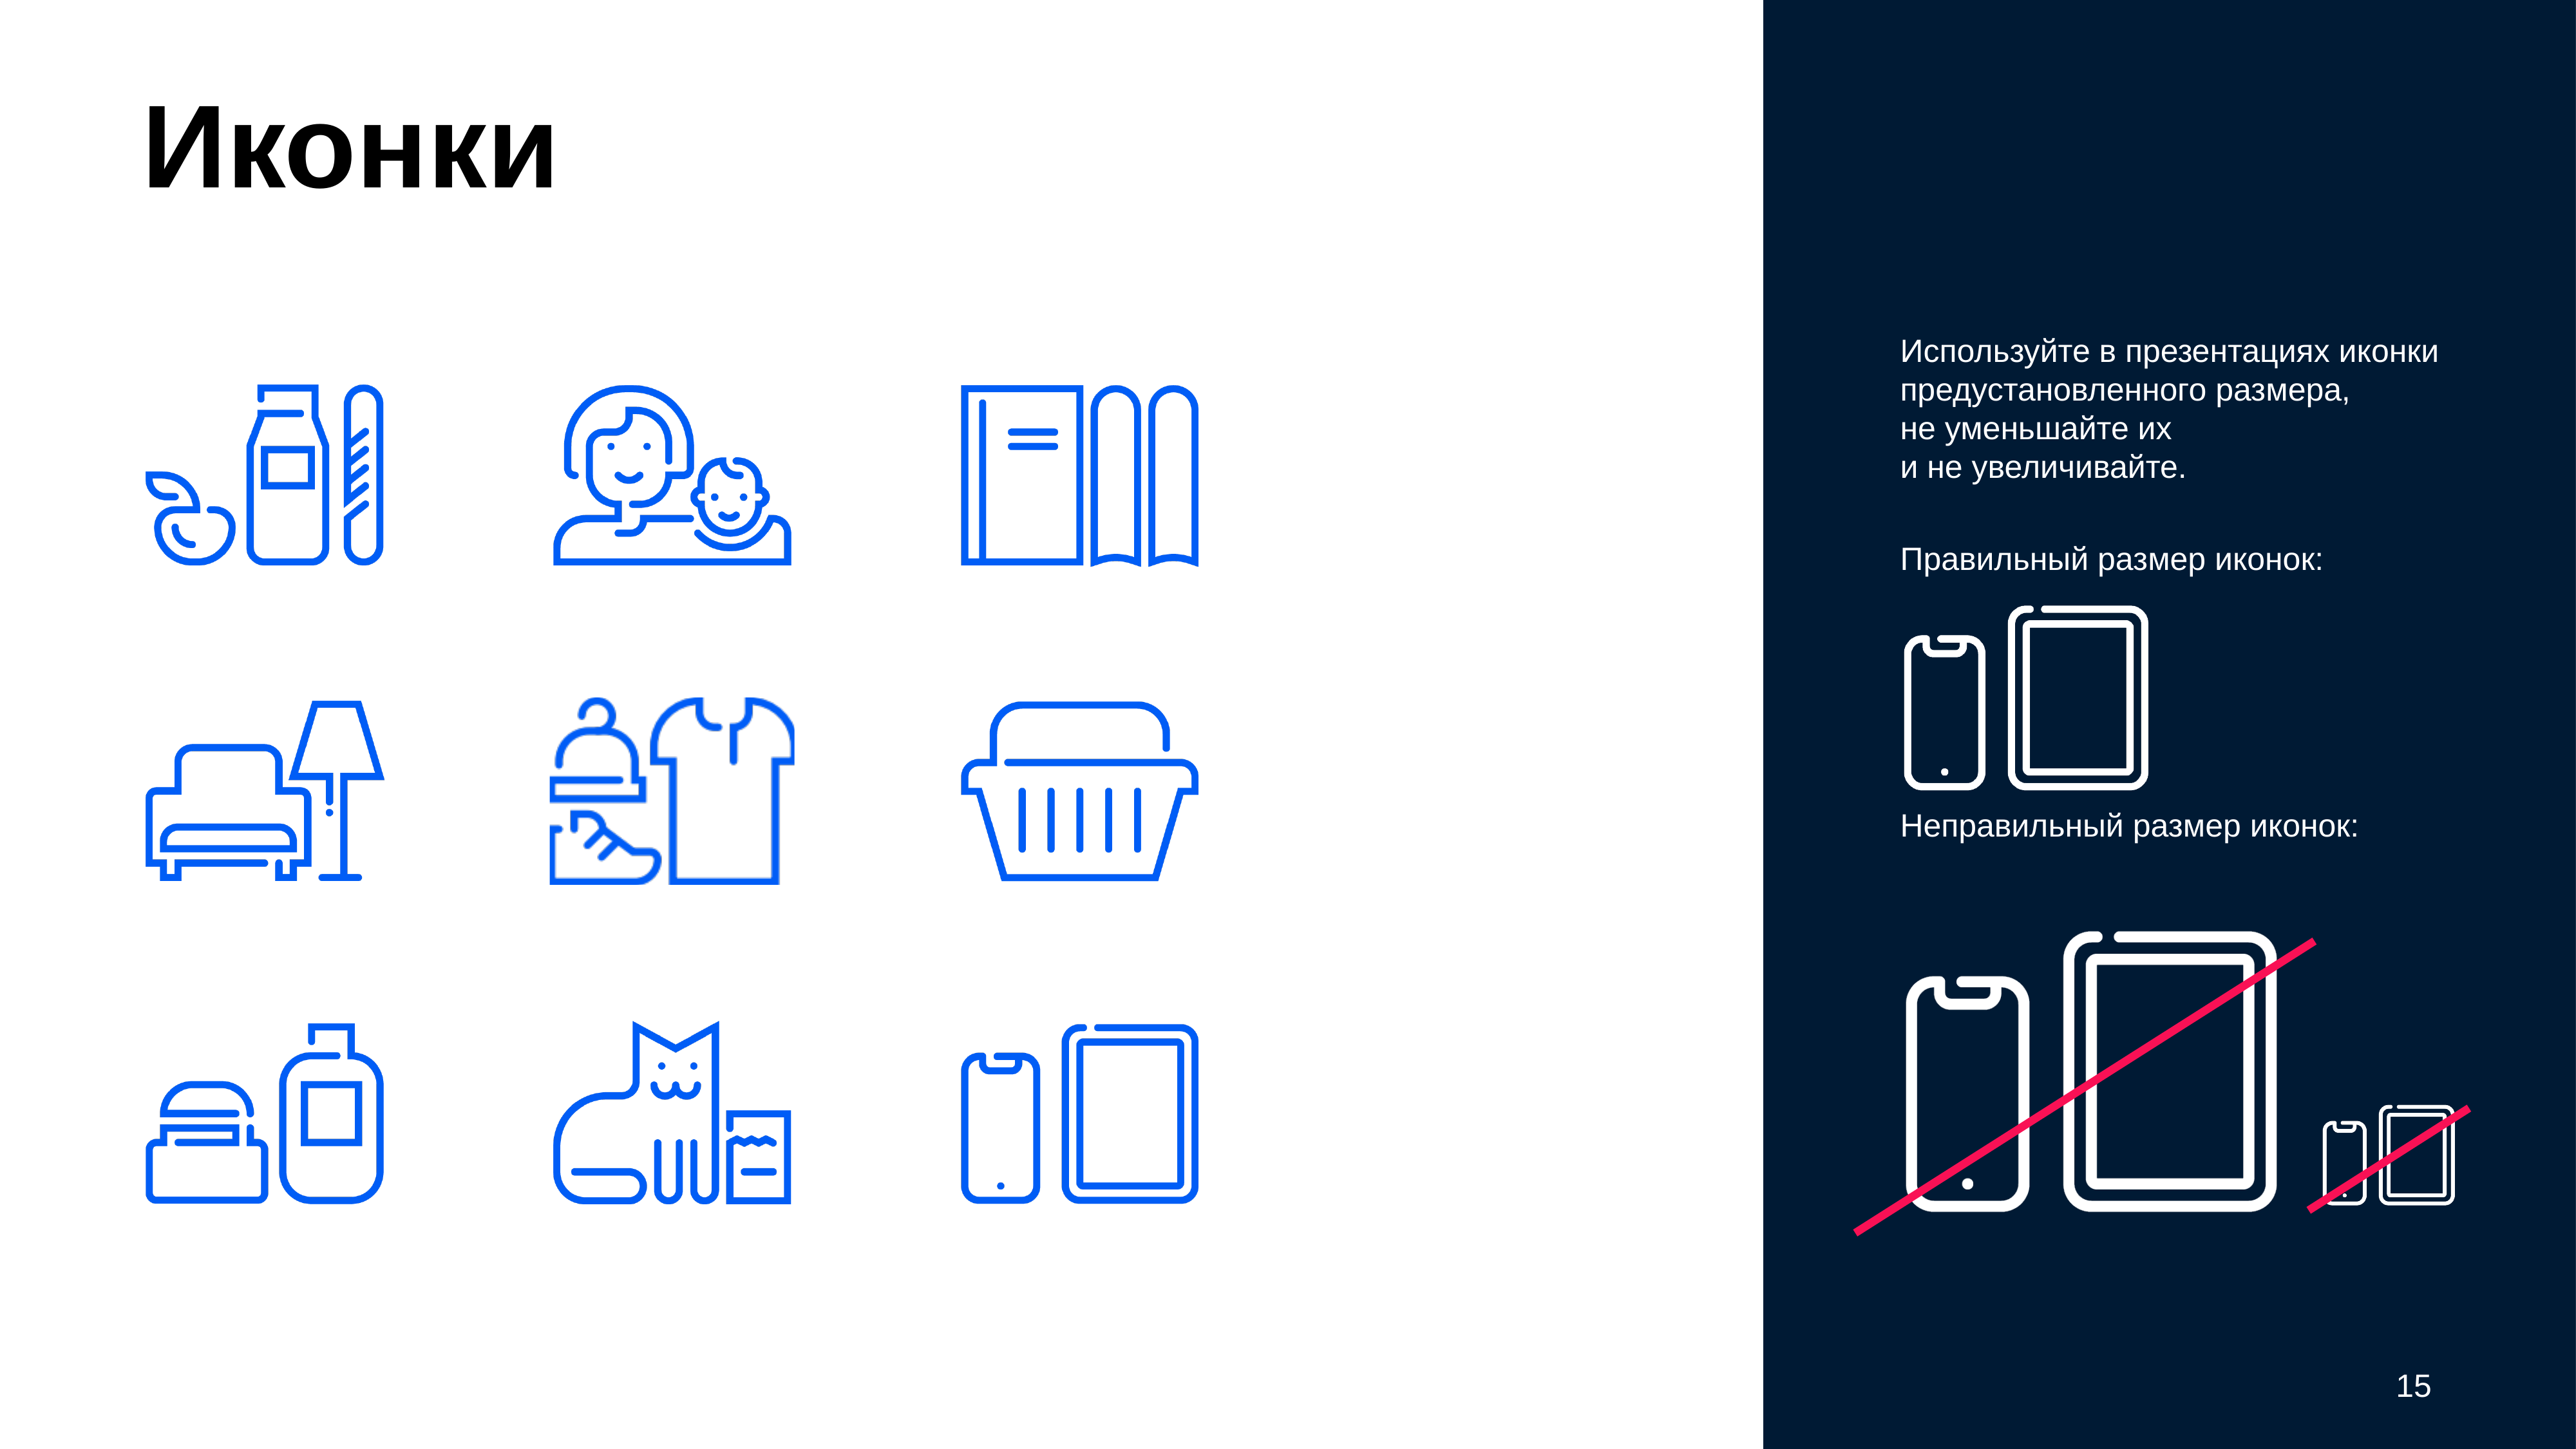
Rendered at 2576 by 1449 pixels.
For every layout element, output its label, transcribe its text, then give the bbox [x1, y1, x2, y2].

text_box Используйте в презентациях иконки предустановленного размера, не уменьшайте их и не увеличивайте. Правильный размер иконок: Неправильный размер иконок: [1900, 314, 2457, 882]
picture [549, 697, 795, 885]
picture [957, 697, 1202, 885]
text_box [1764, 0, 2576, 1449]
picture [1900, 925, 2283, 941]
picture [2320, 1103, 2457, 1108]
picture [549, 381, 795, 569]
picture [142, 1019, 387, 1208]
picture [957, 1020, 1202, 1208]
picture [1900, 601, 2152, 795]
picture [142, 381, 387, 569]
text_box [2308, 1108, 2469, 1211]
picture [549, 1020, 795, 1208]
picture [142, 697, 387, 885]
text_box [1855, 941, 2315, 1233]
picture [957, 381, 1202, 569]
slide_number 15 [2240, 1356, 2432, 1404]
title Иконки [142, 47, 1622, 285]
